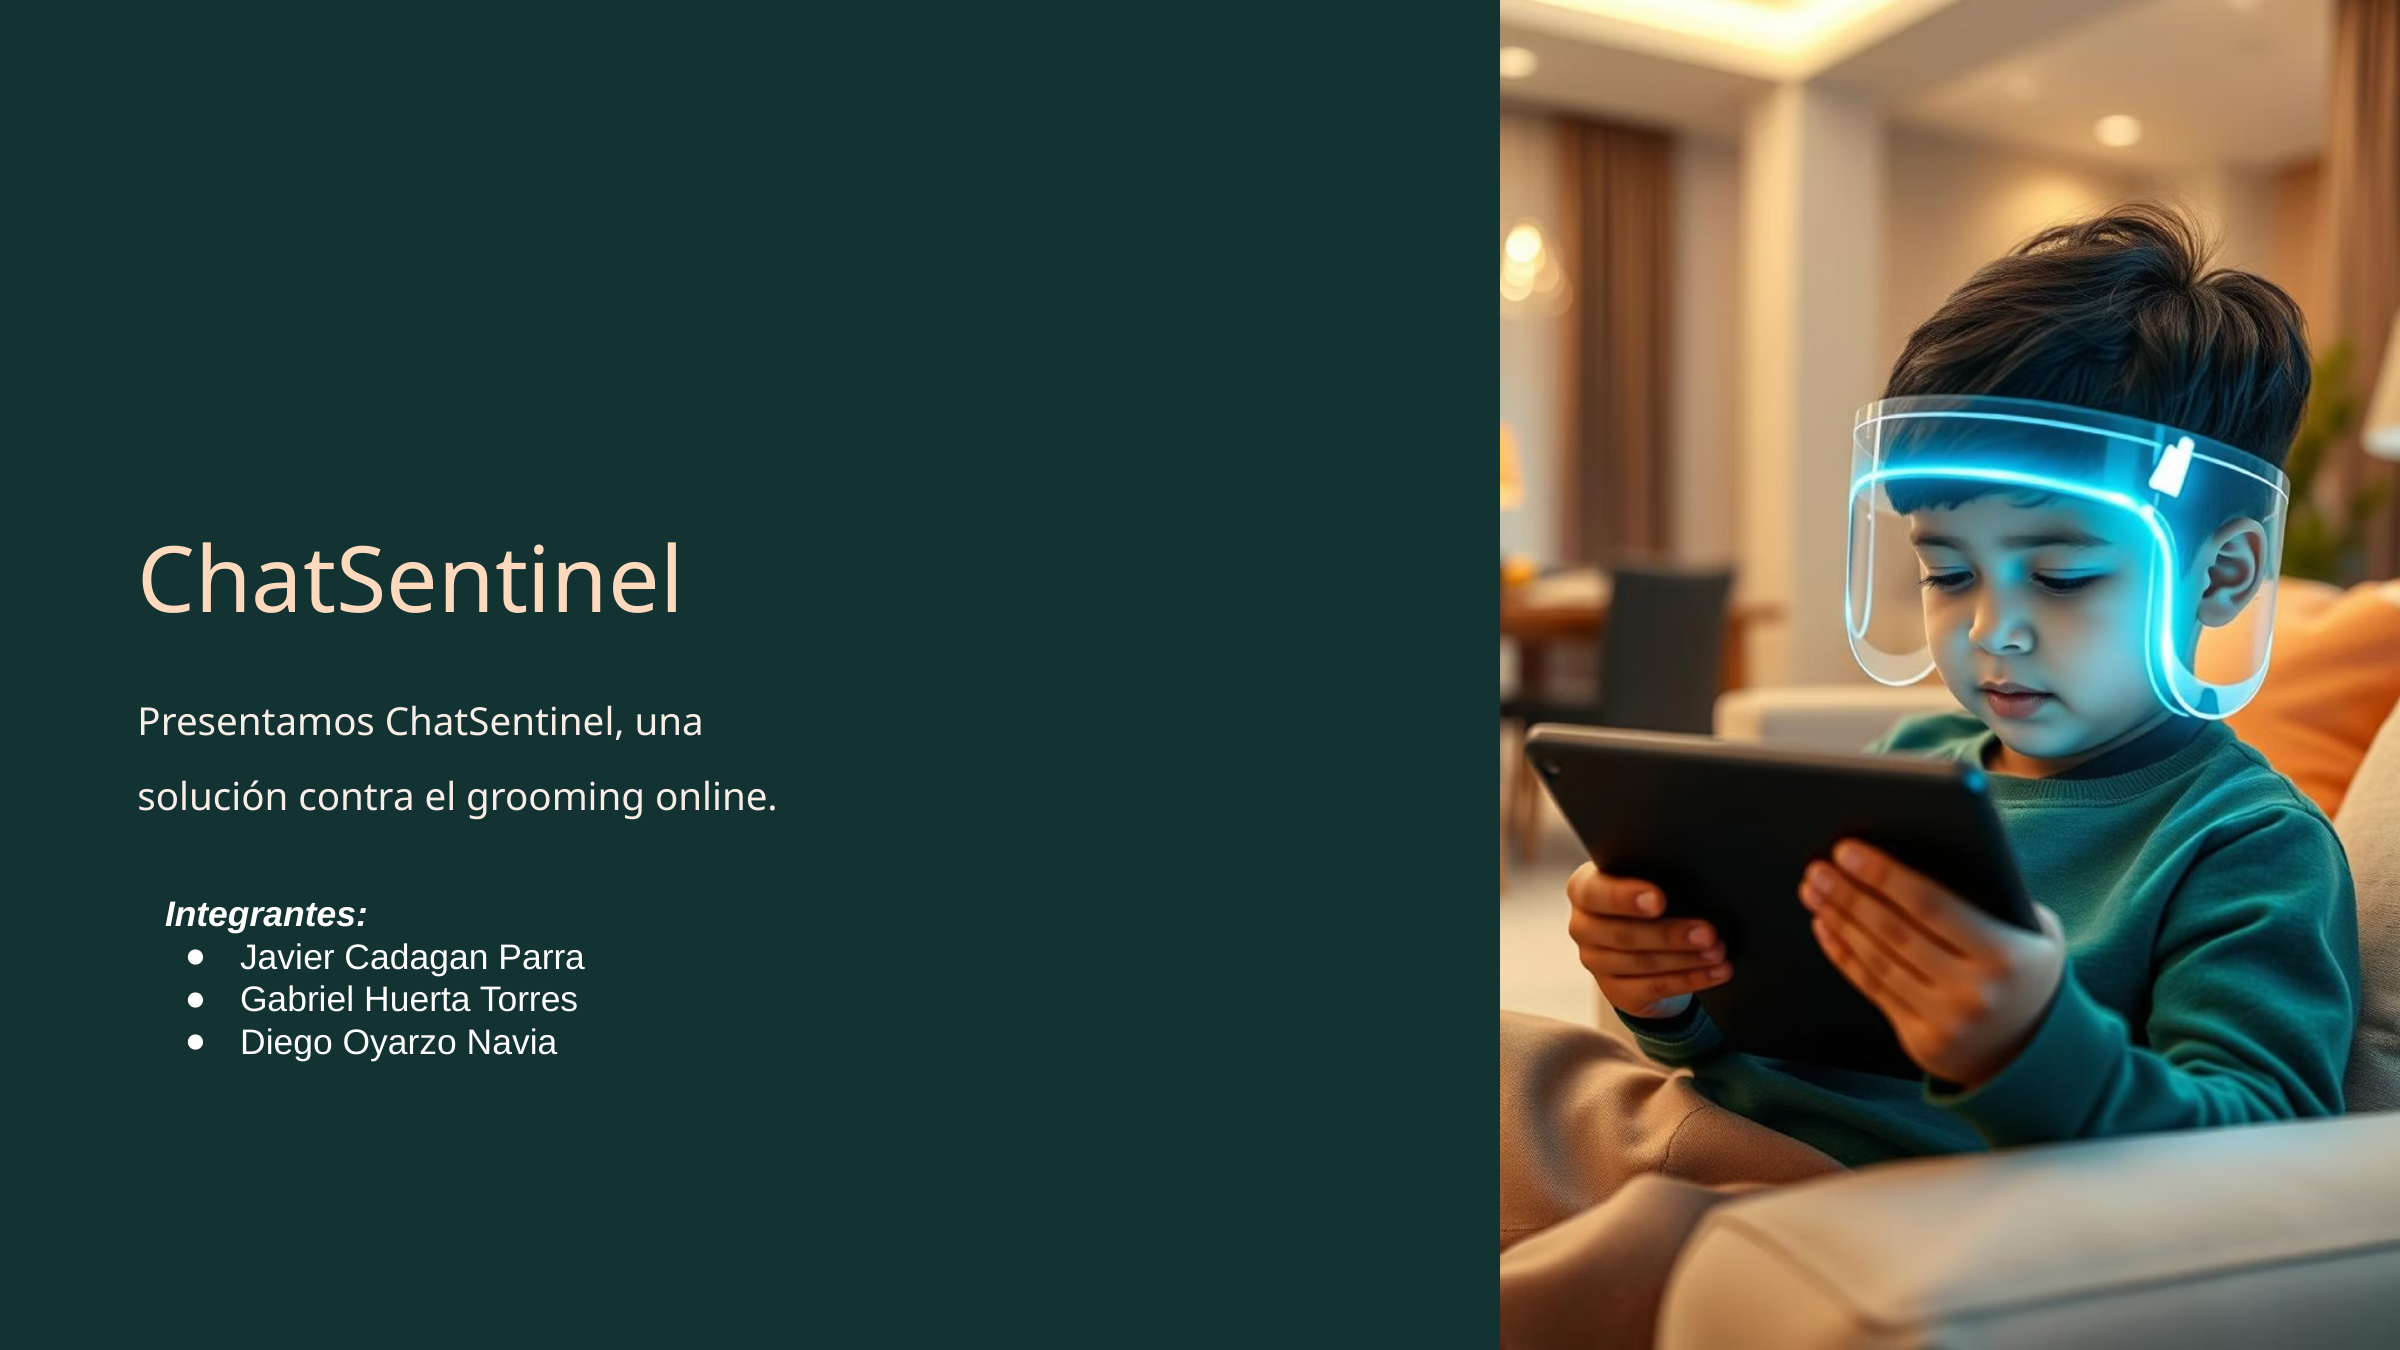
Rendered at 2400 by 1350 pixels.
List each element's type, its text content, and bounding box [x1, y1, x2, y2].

text_box Integrantes: Javier Cadagan Parra Gabriel Huerta Torres Diego Oyarzo Navia [149, 876, 798, 1182]
text_box ChatSentinel [137, 493, 1062, 609]
picture [1499, 0, 2400, 1350]
text_box Presentamos ChatSentinel, una solución contra el grooming online. [137, 667, 846, 761]
